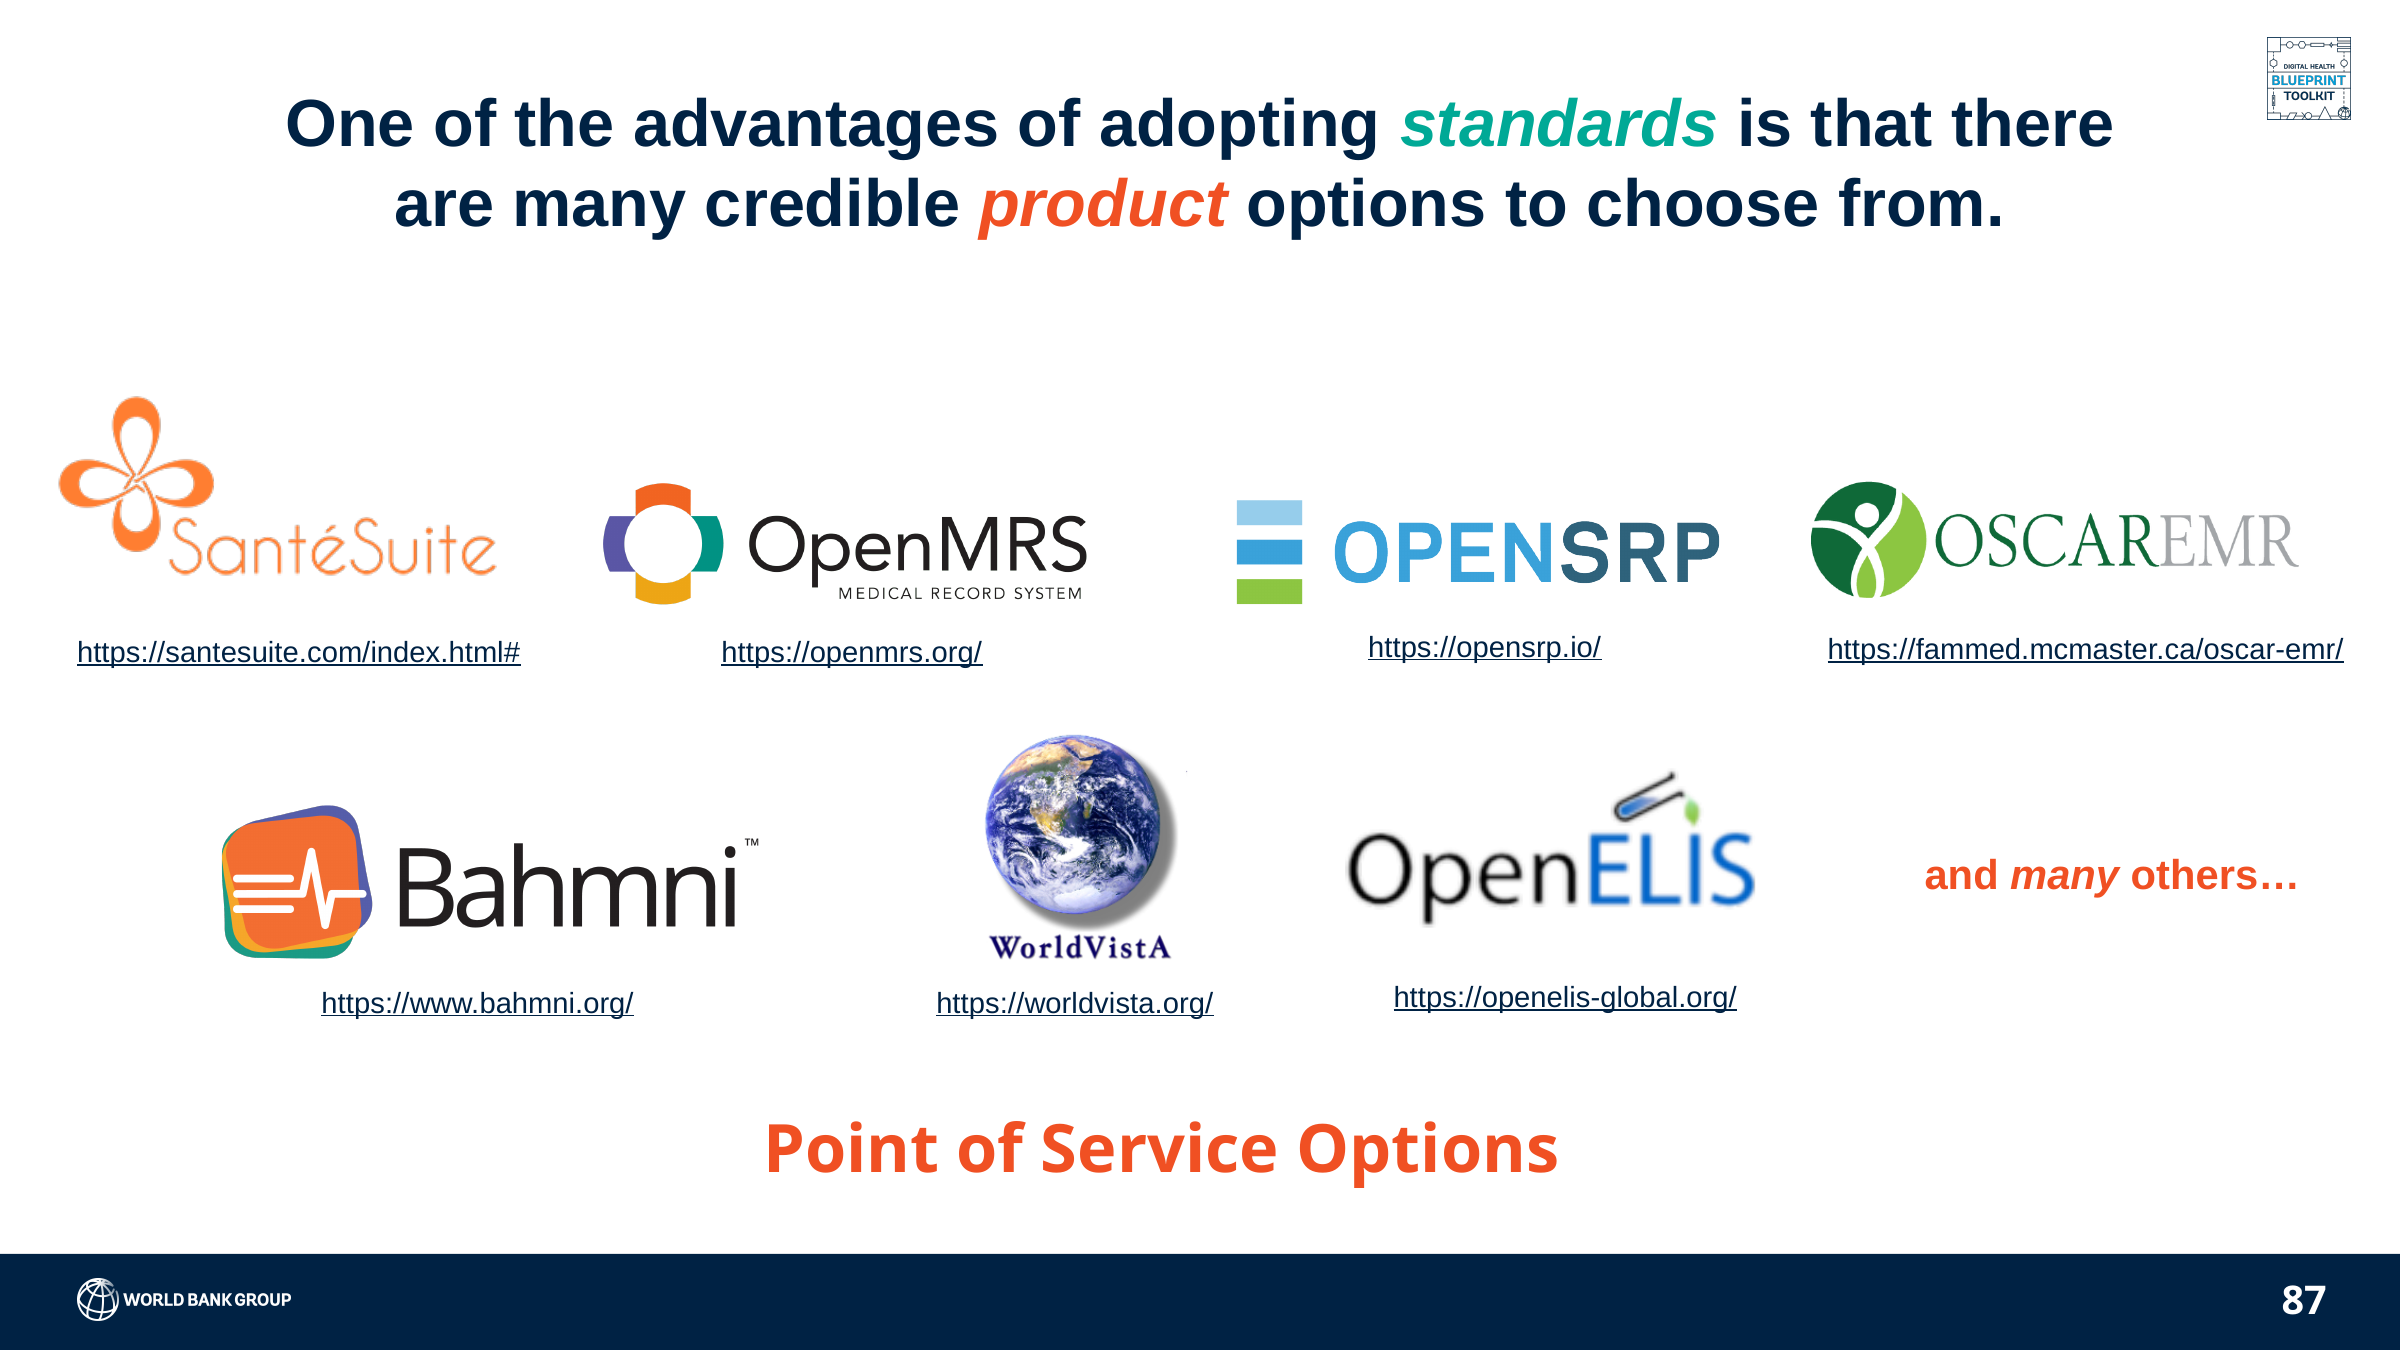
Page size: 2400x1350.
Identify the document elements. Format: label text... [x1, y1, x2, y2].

text_box and many others… [1909, 840, 2327, 906]
text_box https://worldvista.org/ [921, 976, 1237, 1027]
picture [943, 724, 1215, 996]
text_box https://www.bahmni.org/ [306, 976, 658, 1027]
text_box Point of Service Options [748, 1098, 1575, 1194]
picture [77, 1278, 291, 1321]
picture [5, 367, 1087, 622]
picture [1811, 481, 2299, 598]
picture [1293, 750, 1791, 963]
text_box https://fammed.mcmaster.ca/oscar-emr/ [1812, 622, 2368, 673]
picture [2267, 37, 2351, 120]
picture [206, 802, 775, 962]
slide_number 87 [1790, 1265, 2351, 1338]
picture [1235, 498, 1721, 605]
text_box One of the advantages of adopting standards is that there are many credible product options to choose from. [266, 72, 2134, 248]
text_box https://opensrp.io/ [1353, 620, 1625, 671]
text_box https://santesuite.com/index.html# [62, 629, 544, 676]
text_box https://openelis-global.org/ [1378, 971, 1761, 1021]
text_box https://openmrs.org/ [706, 626, 1006, 676]
